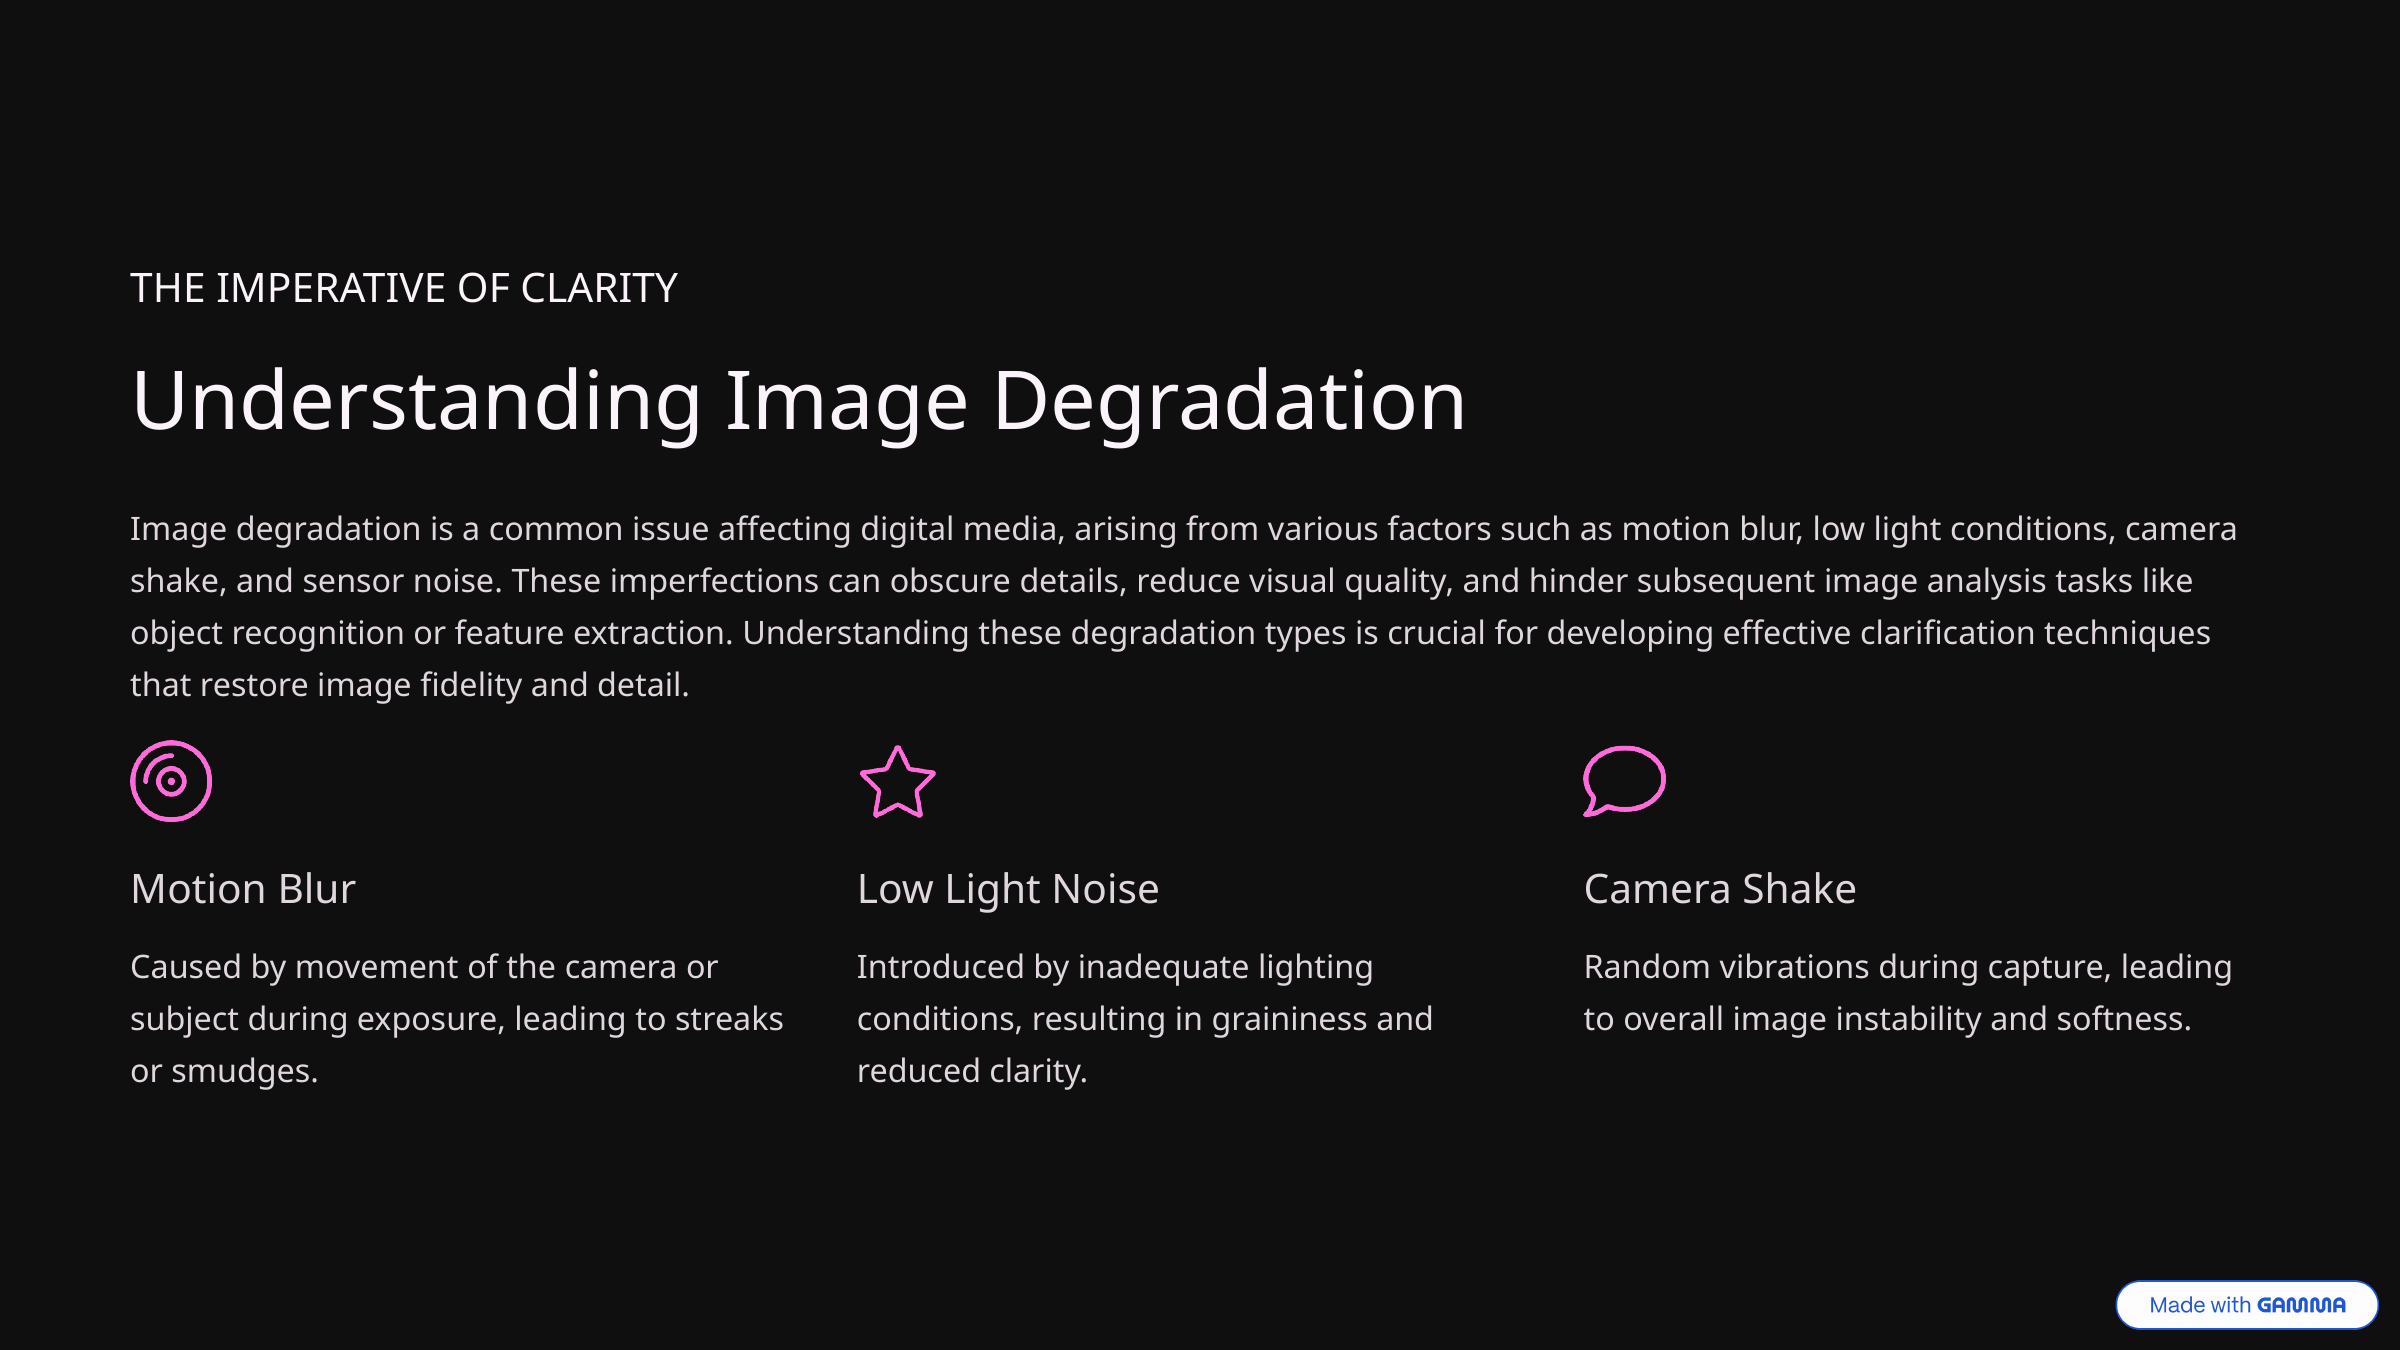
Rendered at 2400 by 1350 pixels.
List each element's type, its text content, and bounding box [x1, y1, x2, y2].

picture [2106, 1271, 2389, 1339]
picture [1583, 739, 1666, 822]
text_box THE IMPERATIVE OF CLARITY [130, 261, 741, 312]
picture [130, 739, 212, 822]
picture [856, 739, 939, 822]
text_box Low Light Noise [856, 862, 1264, 913]
text_box Image degradation is a common issue affecting digital media, arising from various factors such as motion blur, low light conditions, camera shake, and sensor noise. These imperfections can obscure details, reduce visual quality, and hinder subsequent image analysis tasks like object recognition or feature extraction. Understanding these degradation types is crucial for developing effective clarification techniques that restore image fidelity and detail. [130, 495, 2270, 704]
text_box Caused by movement of the camera or subject during exposure, leading to streaks or smudges. [130, 932, 817, 1089]
text_box Random vibrations during capture, leading to overall image instability and softness. [1583, 932, 2270, 1037]
text_box Motion Blur [130, 862, 538, 913]
text_box Camera Shake [1583, 862, 1991, 913]
text_box Introduced by inadequate lighting conditions, resulting in graininess and reduced clarity. [856, 932, 1543, 1037]
text_box Understanding Image Degradation [130, 344, 1644, 447]
